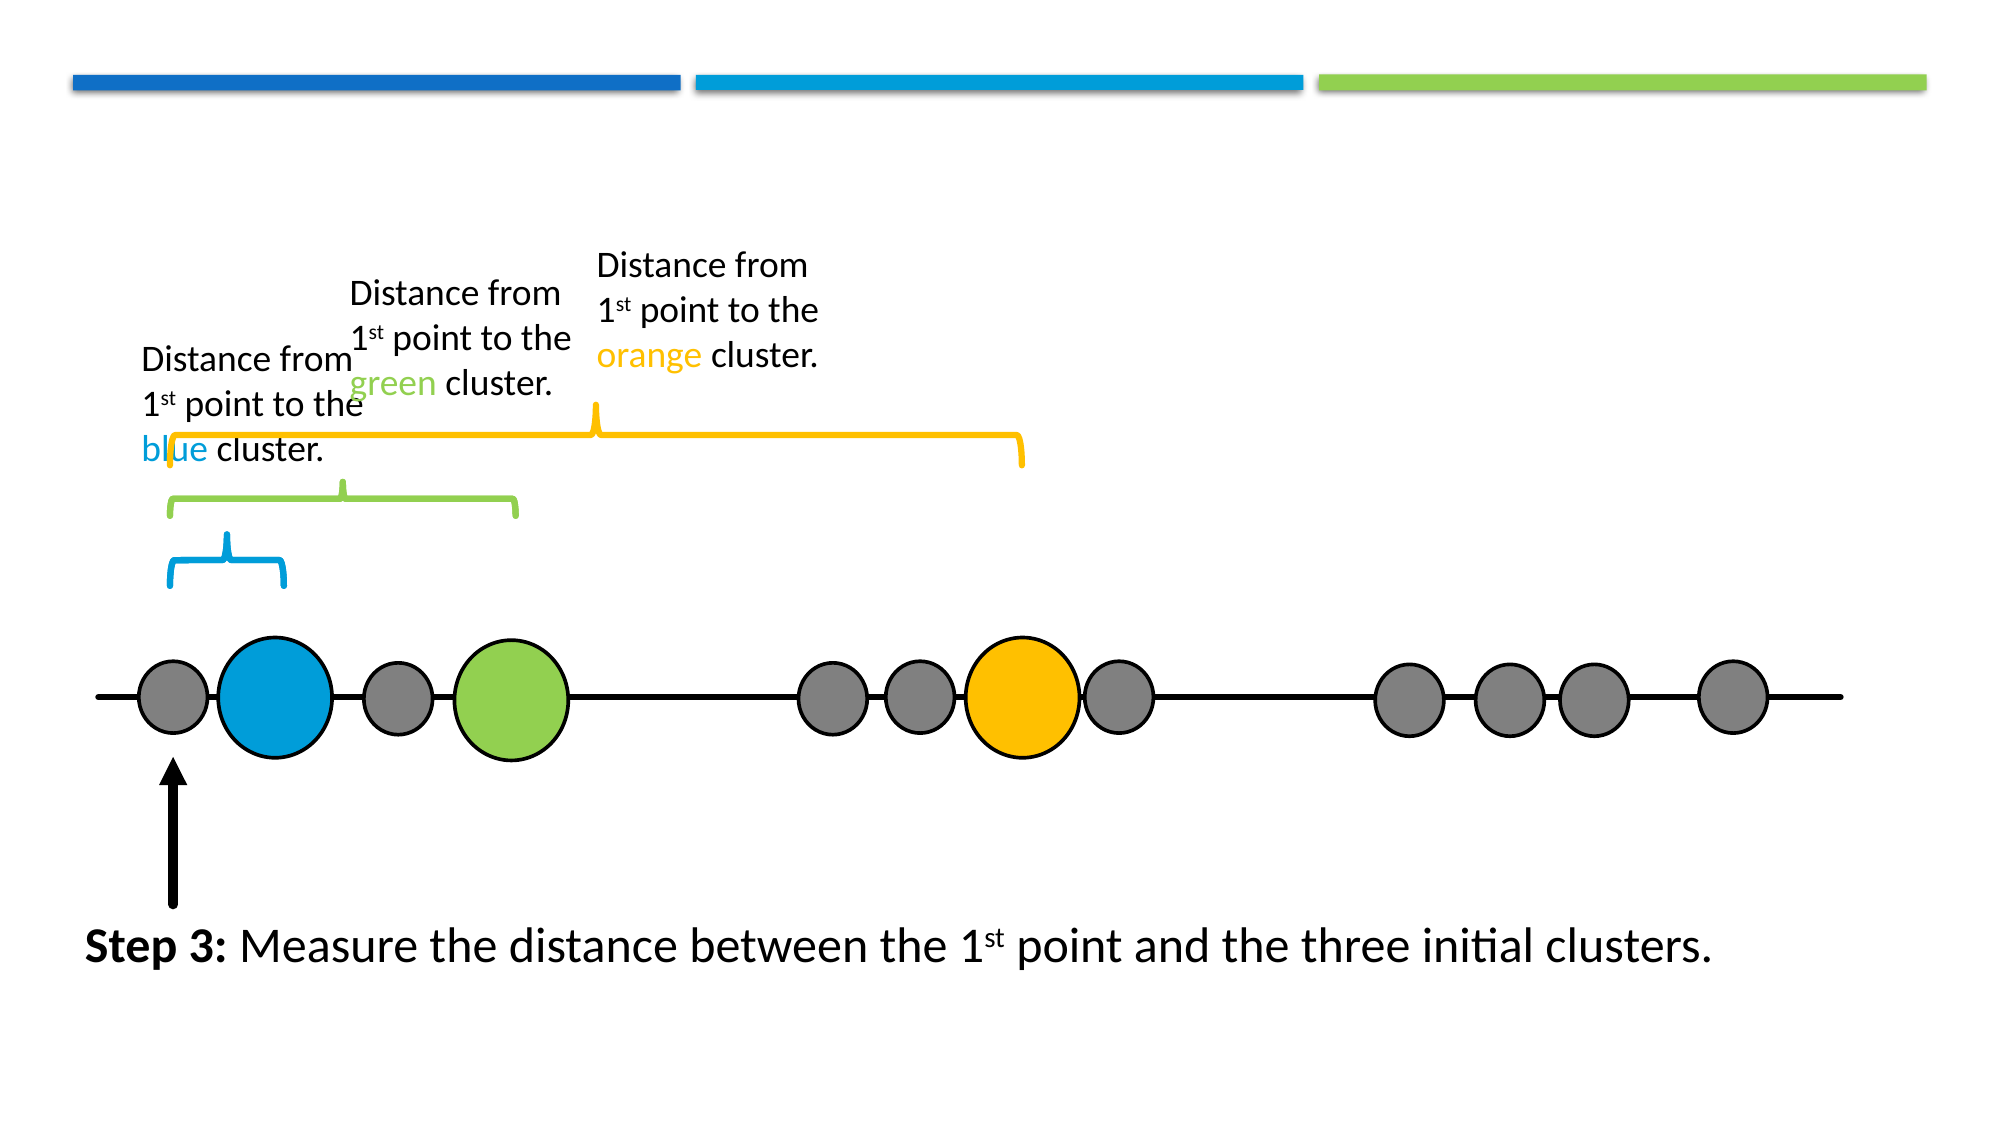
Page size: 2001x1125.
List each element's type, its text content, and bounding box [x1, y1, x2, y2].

text_box [796, 661, 869, 695]
text_box [453, 709, 570, 763]
text_box [362, 661, 435, 695]
text_box [1084, 709, 1154, 735]
text_box [1558, 662, 1631, 695]
text_box Distance from 1st point to the green cluster. [334, 260, 604, 411]
text_box [168, 533, 285, 587]
text_box [964, 709, 1081, 760]
text_box [168, 480, 517, 517]
text_box [798, 709, 868, 737]
text_box [1474, 662, 1546, 695]
text_box [216, 635, 334, 695]
text_box [884, 659, 957, 695]
text_box [452, 638, 570, 695]
text_box Step 3: Measure the distance between the 1st point and the three initial clusters. [70, 904, 1813, 980]
text_box [363, 709, 434, 737]
text_box [1374, 709, 1445, 739]
text_box [168, 403, 1023, 467]
text_box [1474, 709, 1546, 739]
text_box Distance from 1st point to the orange cluster. [581, 232, 851, 383]
text_box [1697, 659, 1770, 695]
text_box [1698, 709, 1768, 735]
text_box [138, 709, 208, 735]
text_box [885, 709, 955, 735]
text_box [1559, 709, 1630, 739]
text_box Distance from 1st point to the blue cluster. [126, 326, 396, 477]
text_box [1083, 659, 1156, 695]
text_box [217, 709, 333, 760]
text_box [963, 635, 1082, 695]
text_box [1373, 662, 1446, 695]
text_box [137, 659, 210, 695]
